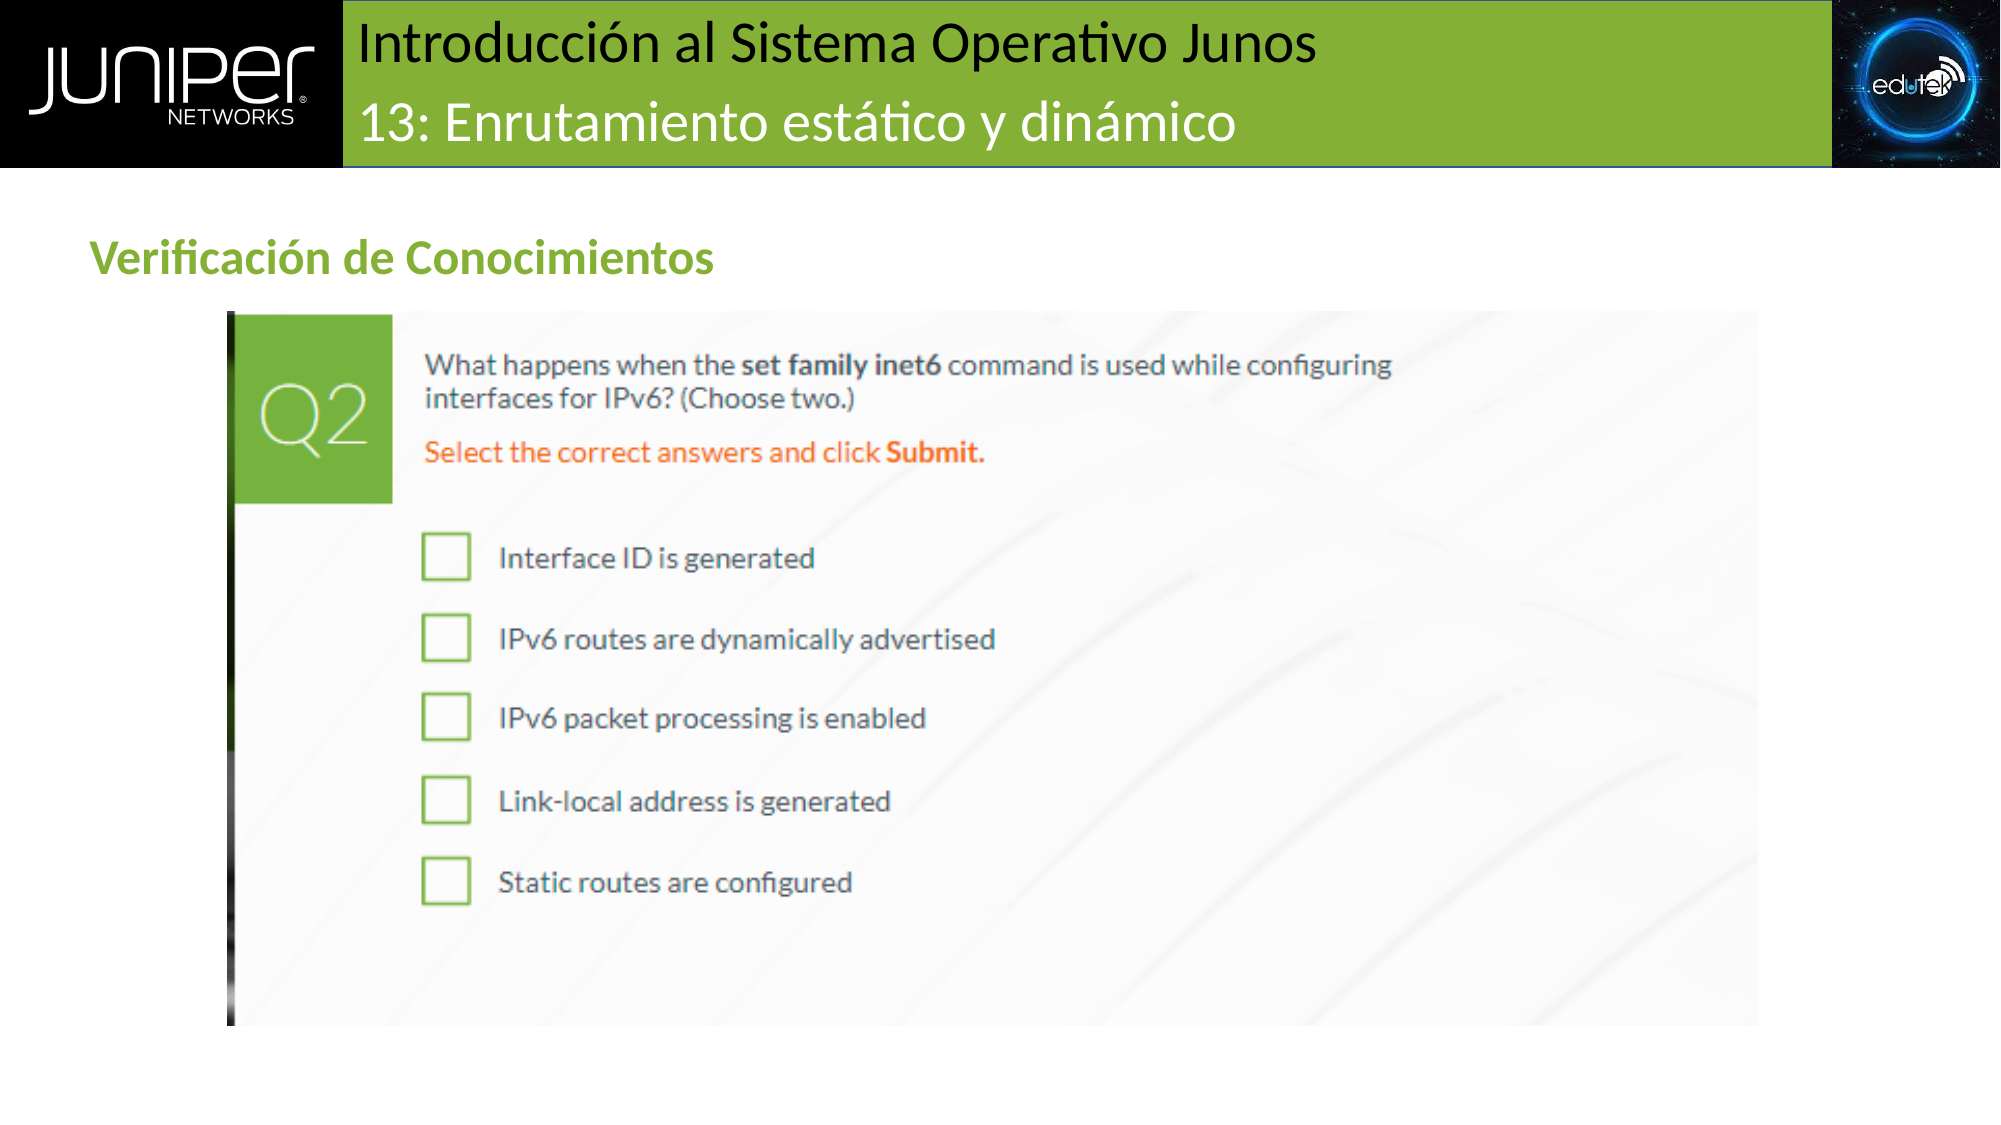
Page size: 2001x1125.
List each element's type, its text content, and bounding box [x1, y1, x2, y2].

title Introducción al Sistema Operativo Junos [342, 3, 2000, 84]
picture [227, 311, 1773, 1026]
picture [1832, 84, 2000, 168]
list 13: Enrutamiento estático y dinámico [342, 83, 1606, 168]
picture [0, 0, 343, 168]
list Verificación de Conocimientos [74, 223, 1949, 938]
